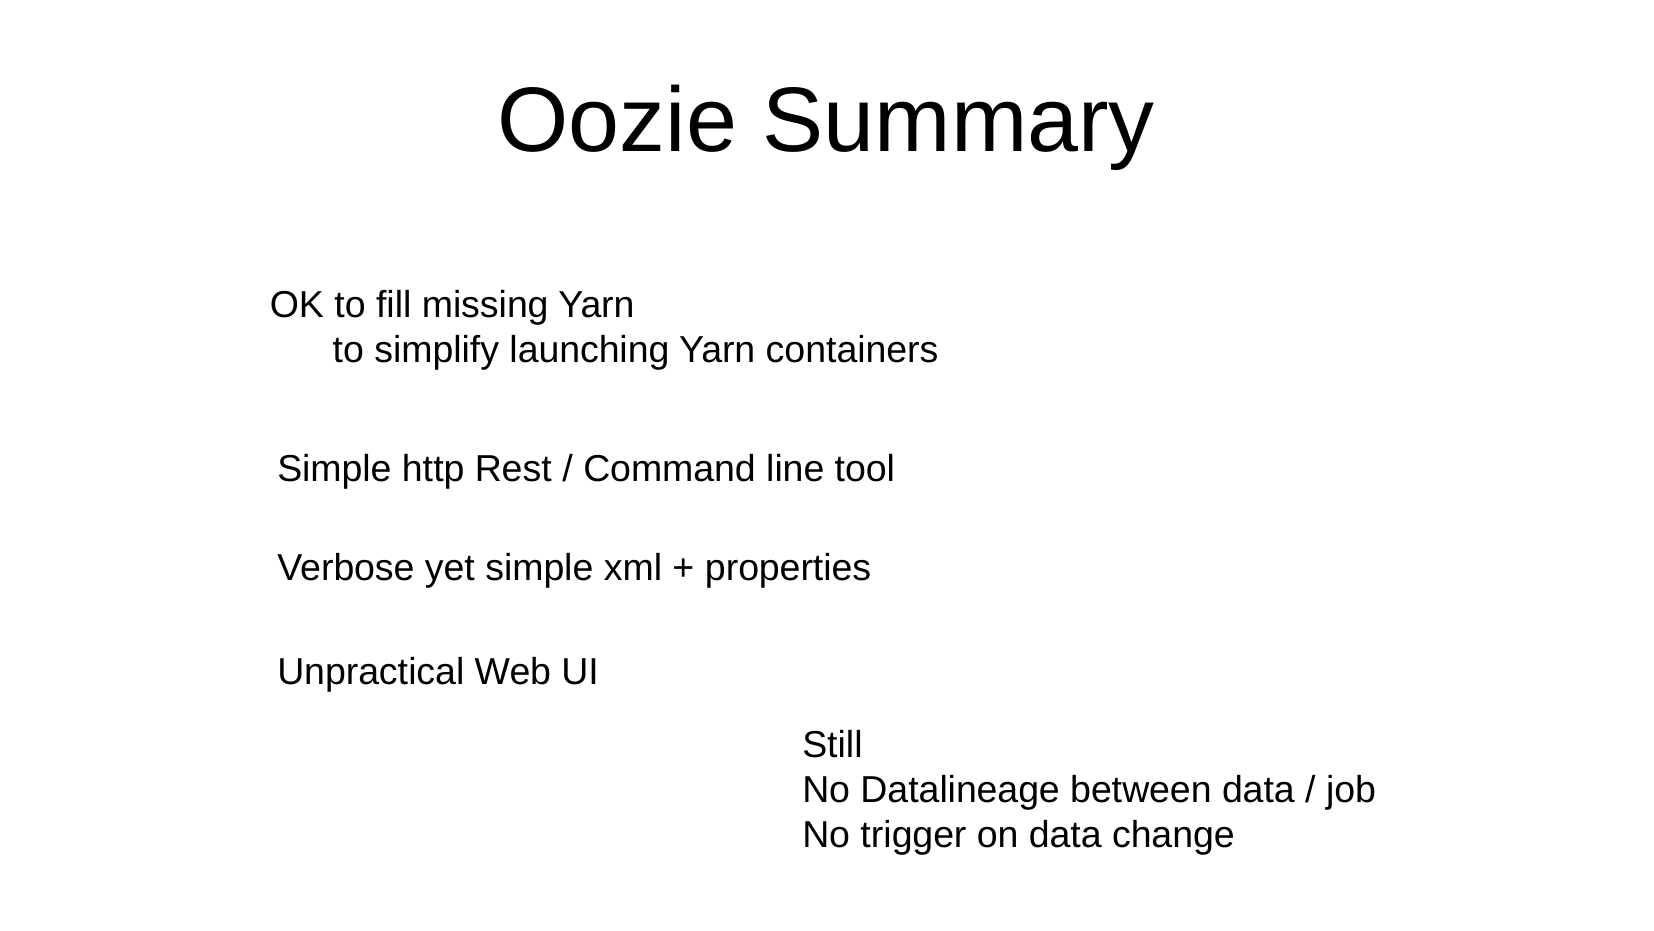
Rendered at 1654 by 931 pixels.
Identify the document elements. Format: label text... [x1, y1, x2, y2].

text_box Still No Datalineage between data / job No trigger on data change [787, 712, 1391, 863]
text_box Unpractical Web UI [262, 639, 614, 700]
title Oozie Summary [82, 37, 1571, 193]
text_box Verbose yet simple xml + properties [262, 535, 887, 596]
text_box OK to fill missing Yarn to simplify launching Yarn containers [254, 272, 954, 378]
text_box Simple http Rest / Command line tool [262, 436, 911, 496]
